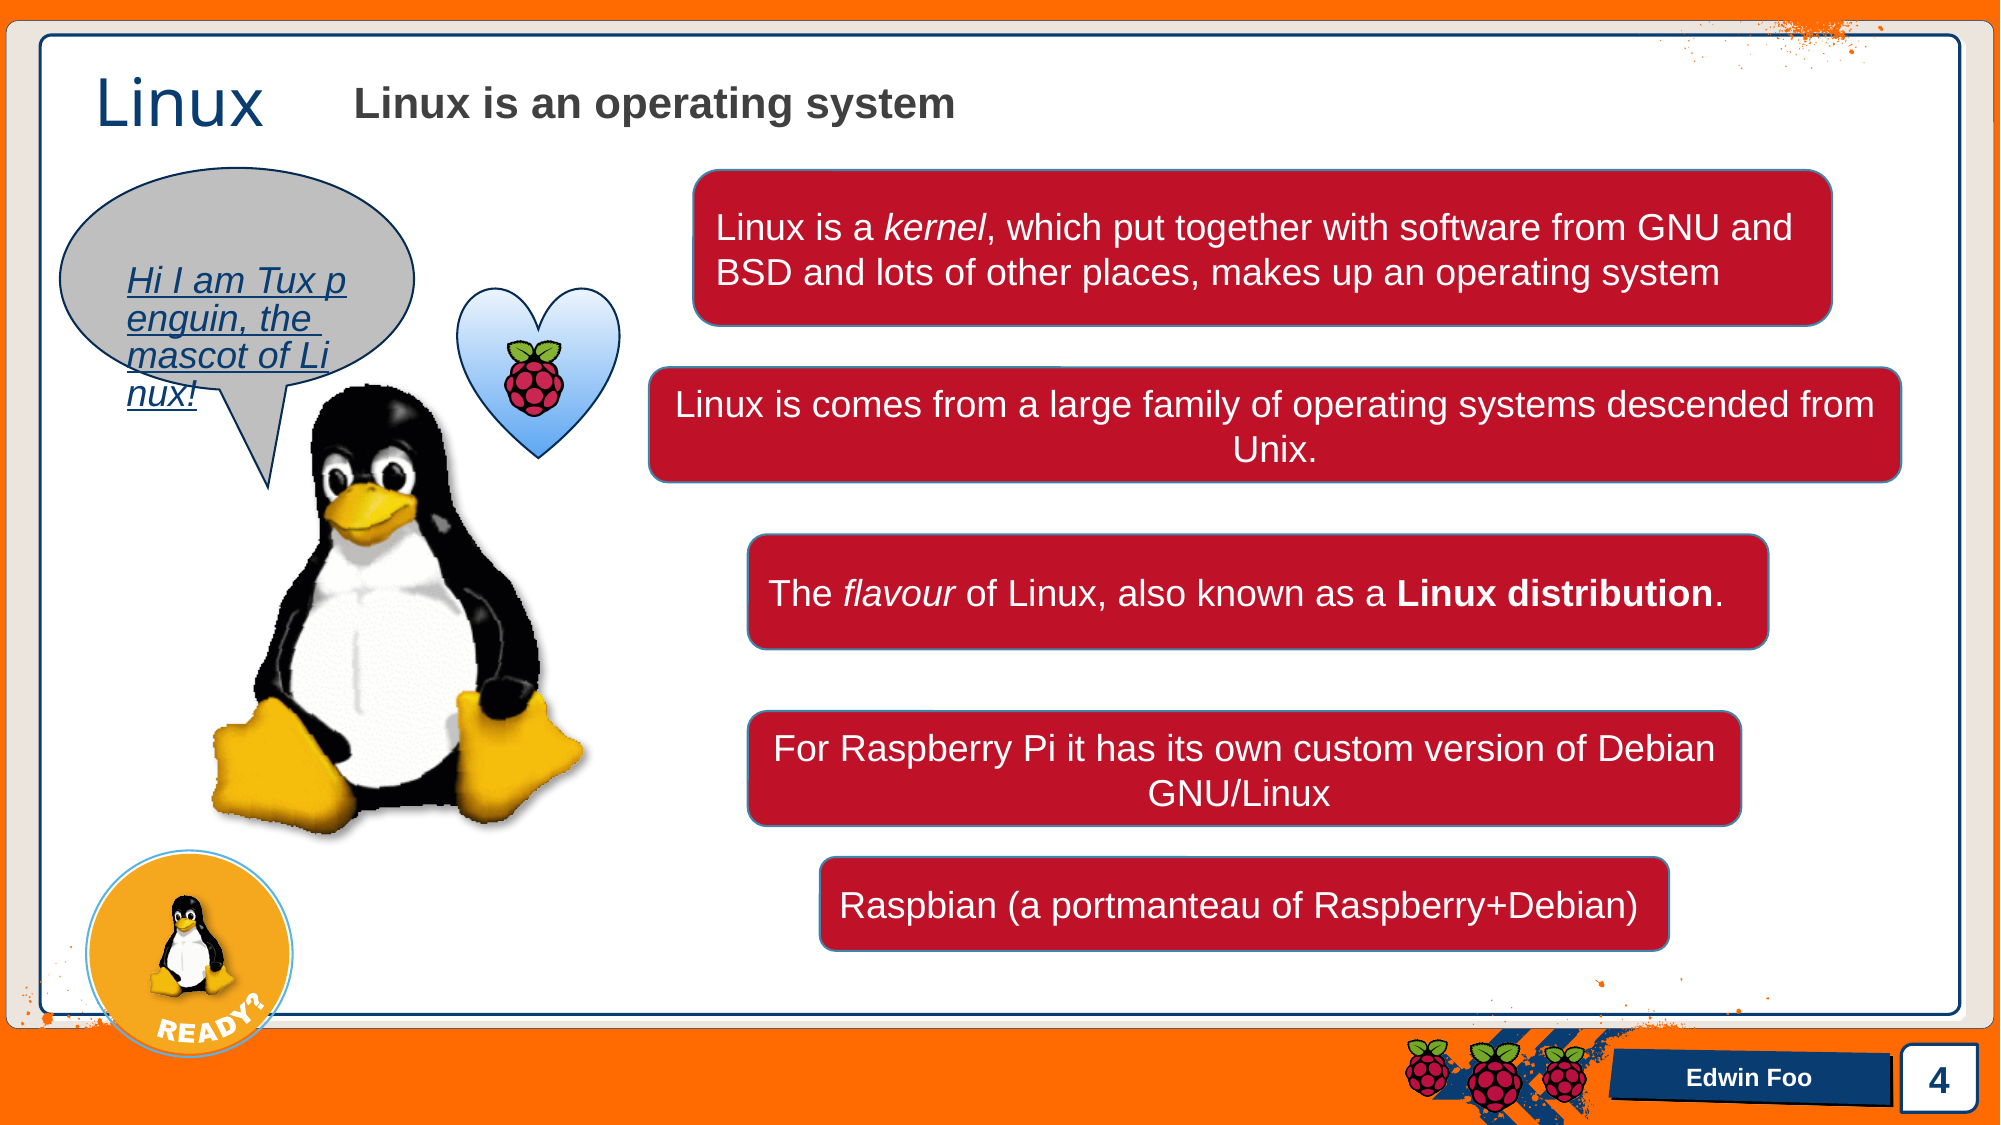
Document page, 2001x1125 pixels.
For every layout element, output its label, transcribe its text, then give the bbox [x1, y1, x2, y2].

picture [1405, 1039, 1450, 1097]
text_box Raspbian (a portmanteau of Raspberry+Debian) [818, 855, 1671, 952]
picture [1467, 1042, 1523, 1113]
picture [143, 894, 233, 997]
text_box [456, 287, 621, 421]
picture [1542, 1046, 1587, 1103]
title Linux [94, 69, 1877, 143]
text_box The flavour of Linux, also known as a Linux distribution. [746, 533, 1770, 651]
text_box Linux is comes from a large family of operating systems descended from Unix. [647, 366, 1903, 484]
text_box Hi I am Tux penguin, the mascot of Linux! [58, 166, 416, 387]
picture [172, 340, 596, 844]
text_box Linux is a kernel, which put together with software from GNU and BSD and lots of other places, makes up an operating system [692, 168, 1834, 327]
text_box For Raspberry Pi it has its own custom version of Debian GNU/Linux [746, 709, 1743, 828]
slide_number 4 [1899, 1042, 1979, 1114]
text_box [83, 848, 294, 1059]
list Linux is an operating system [353, 80, 2000, 140]
